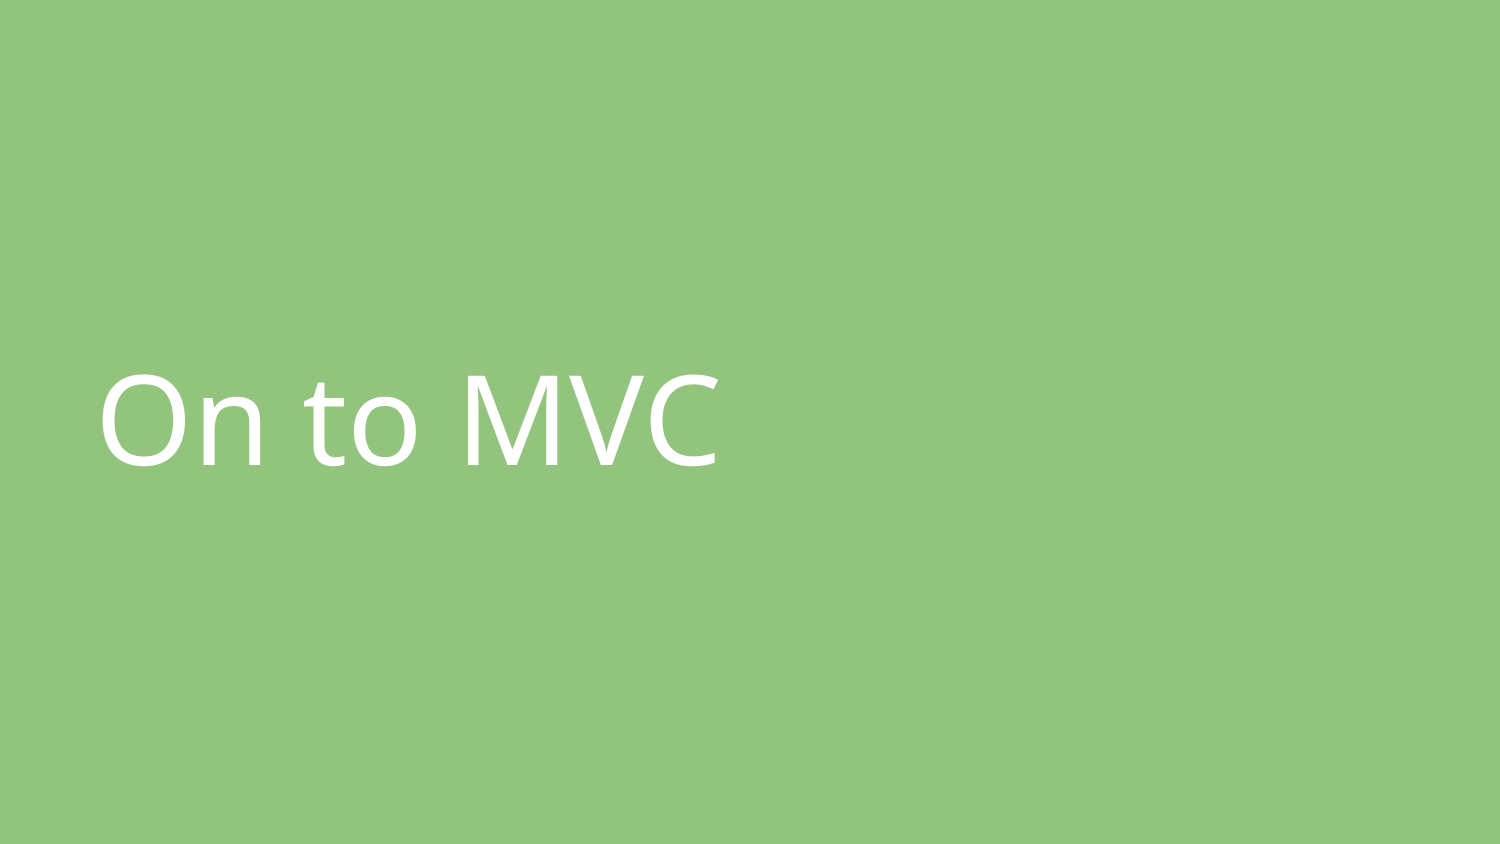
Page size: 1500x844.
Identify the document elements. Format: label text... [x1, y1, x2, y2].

title On to MVC [80, 80, 1102, 752]
